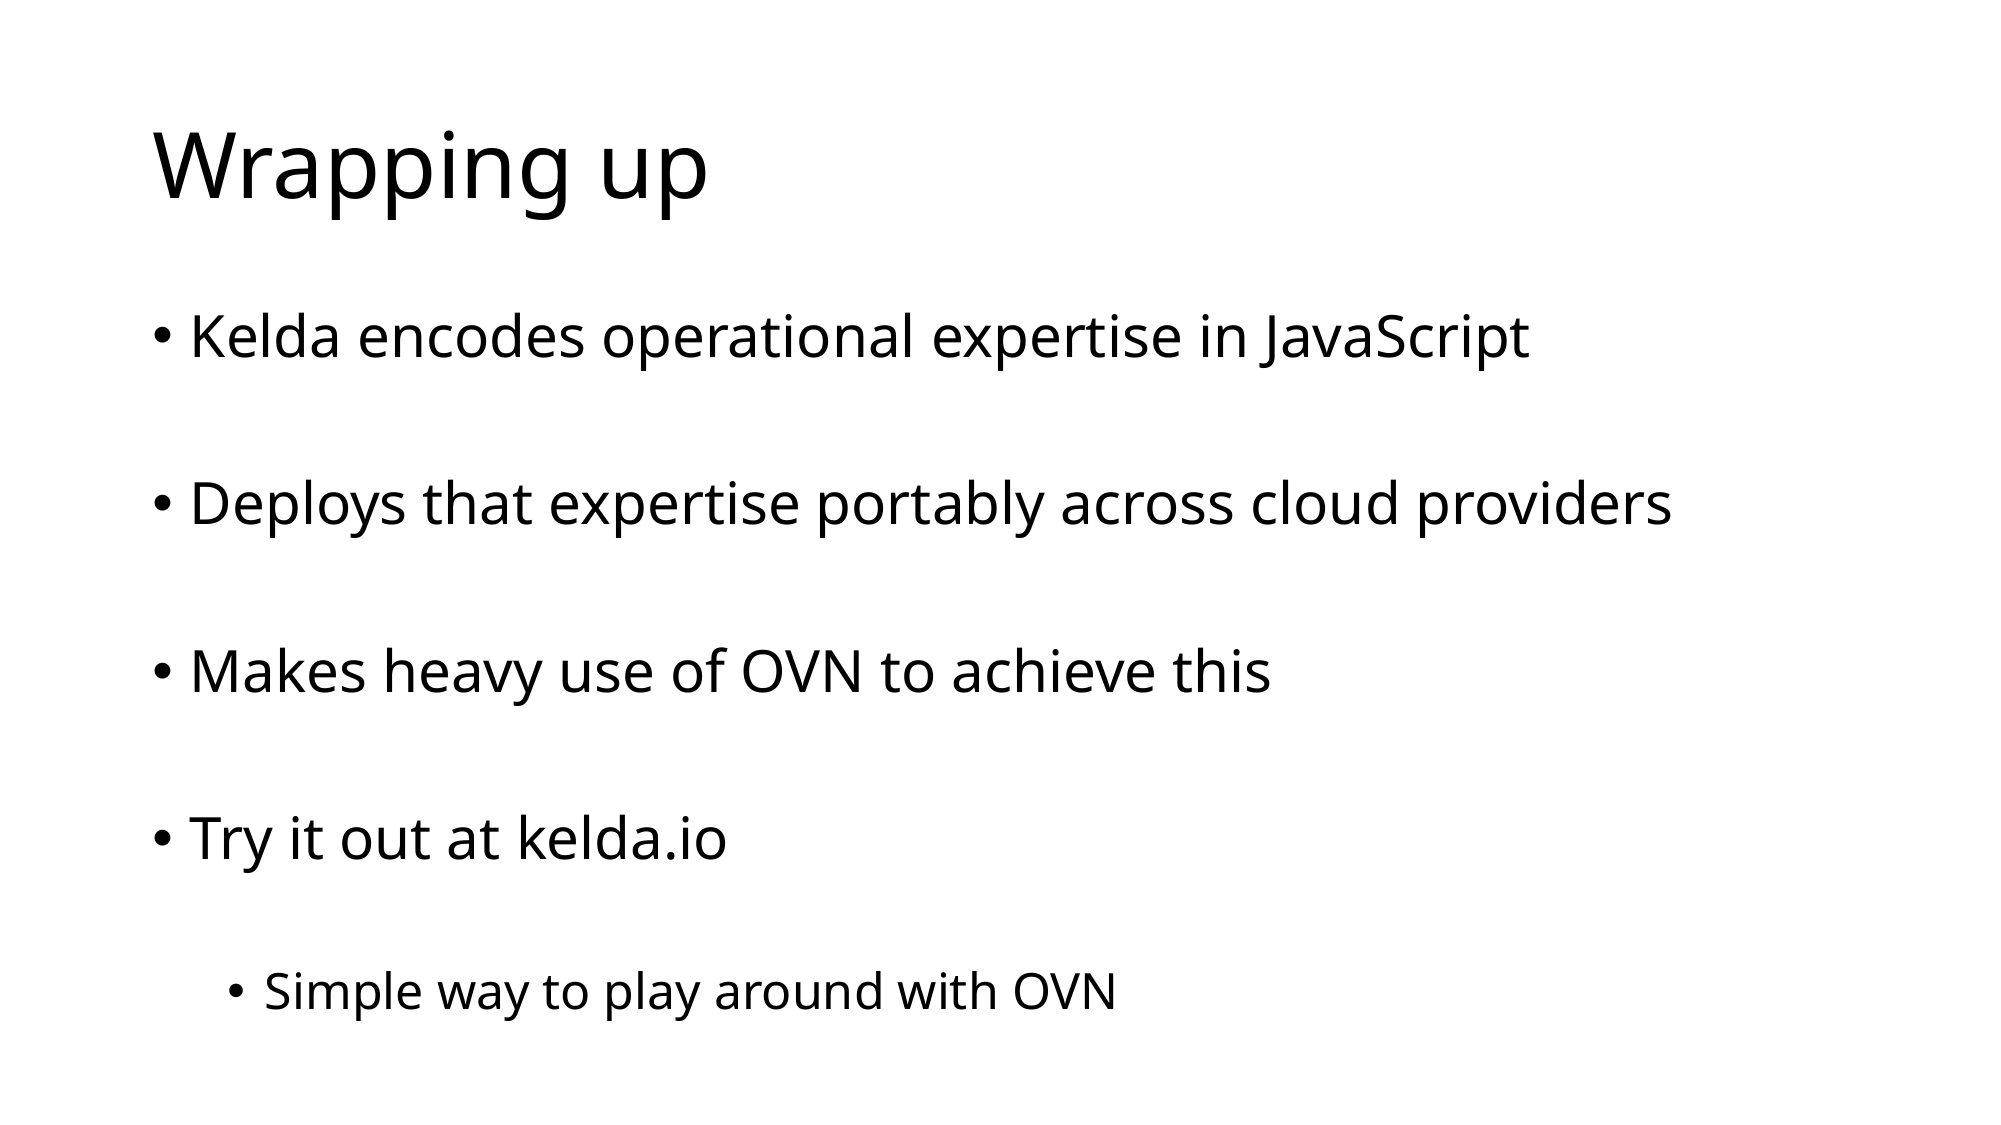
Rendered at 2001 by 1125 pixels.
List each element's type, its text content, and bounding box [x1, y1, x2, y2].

title Wrapping up [137, 59, 1863, 278]
list Kelda encodes operational expertise in JavaScript Deploys that expertise portably across cloud providers Makes heavy use of OVN to achieve this Try it out at kelda.io Simple way to play around with OVN [137, 299, 1863, 1014]
